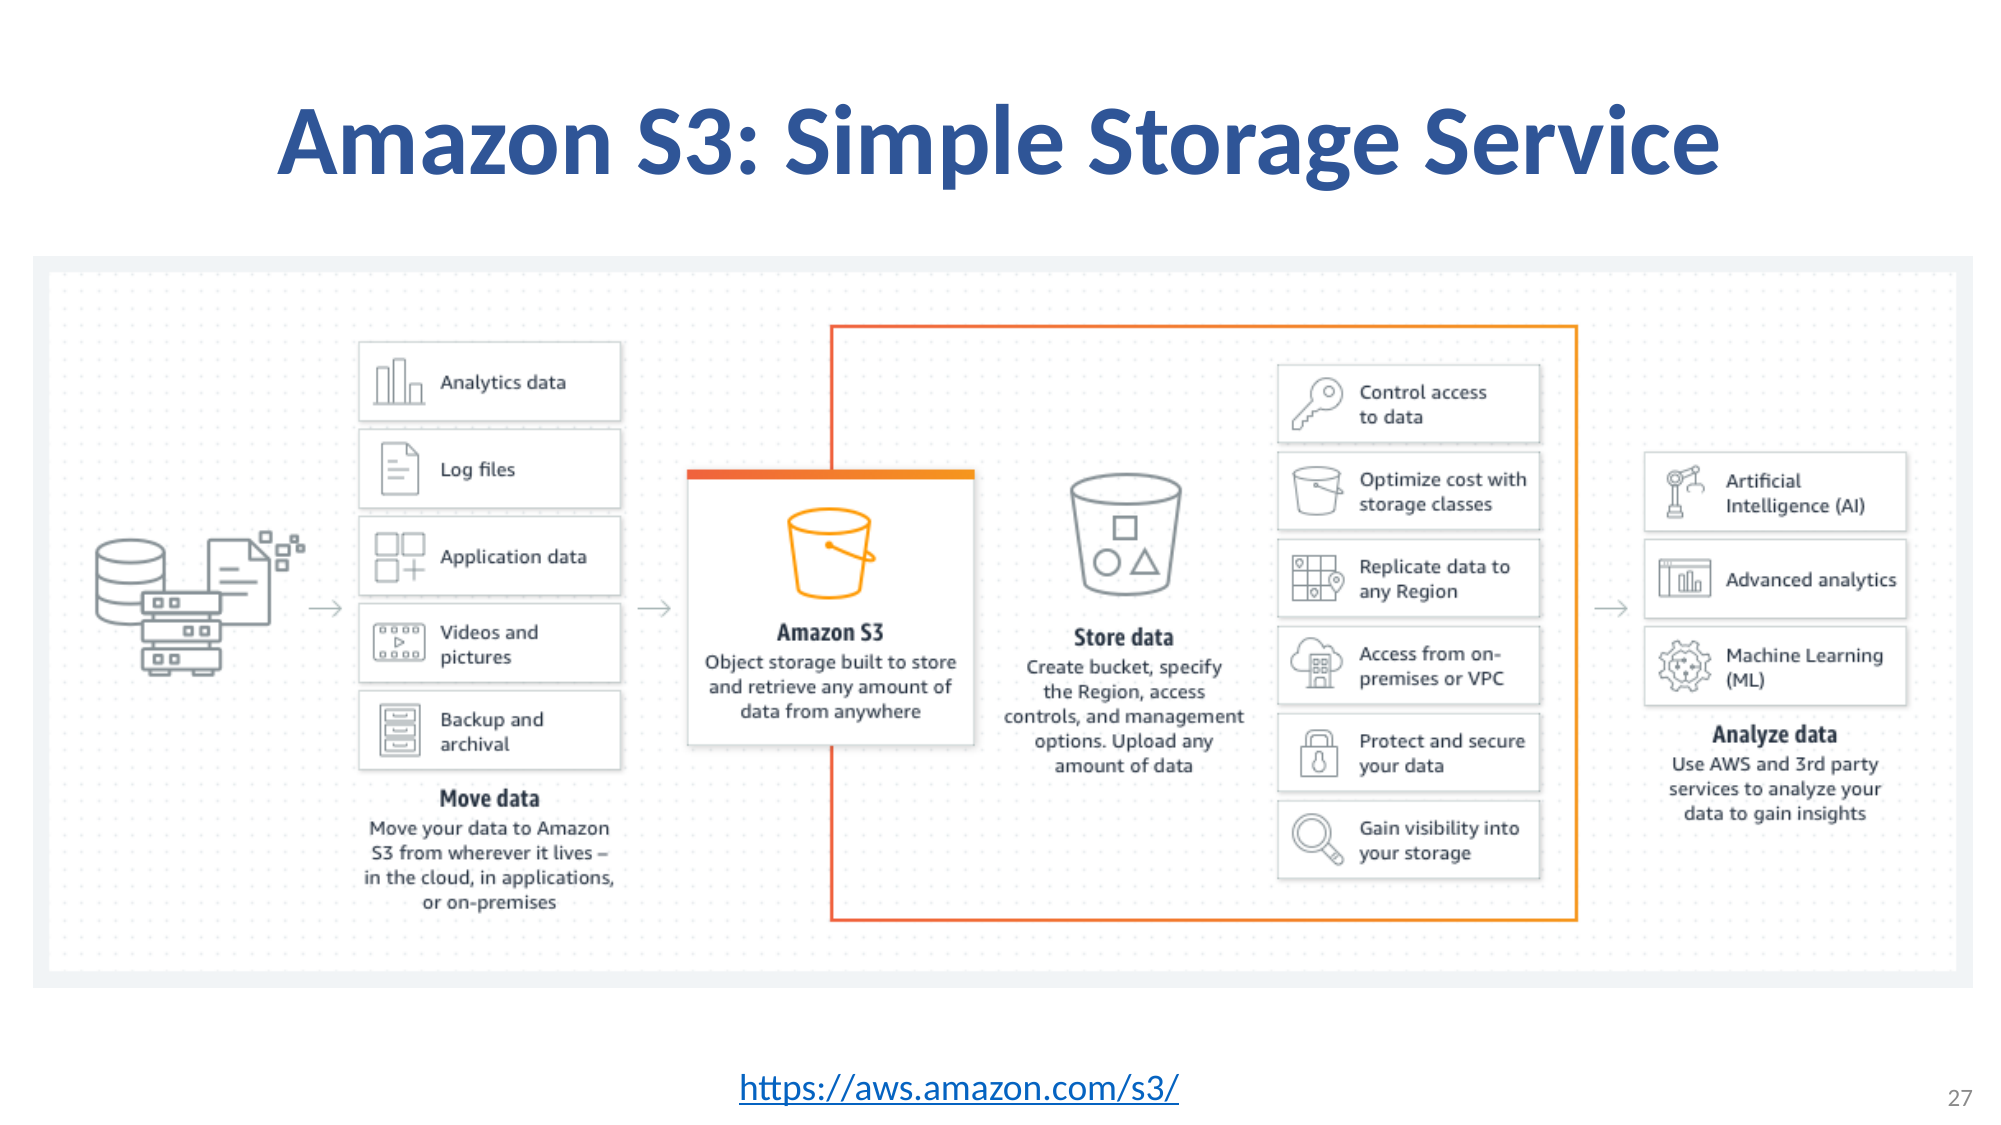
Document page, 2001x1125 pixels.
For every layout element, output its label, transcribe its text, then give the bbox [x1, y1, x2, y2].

text_box https://aws.amazon.com/s3/ [459, 1055, 1460, 1115]
picture [33, 256, 1973, 988]
text_box Amazon S3: Simple Storage Service [79, 57, 1921, 212]
slide_number 27 [1830, 1076, 1989, 1116]
